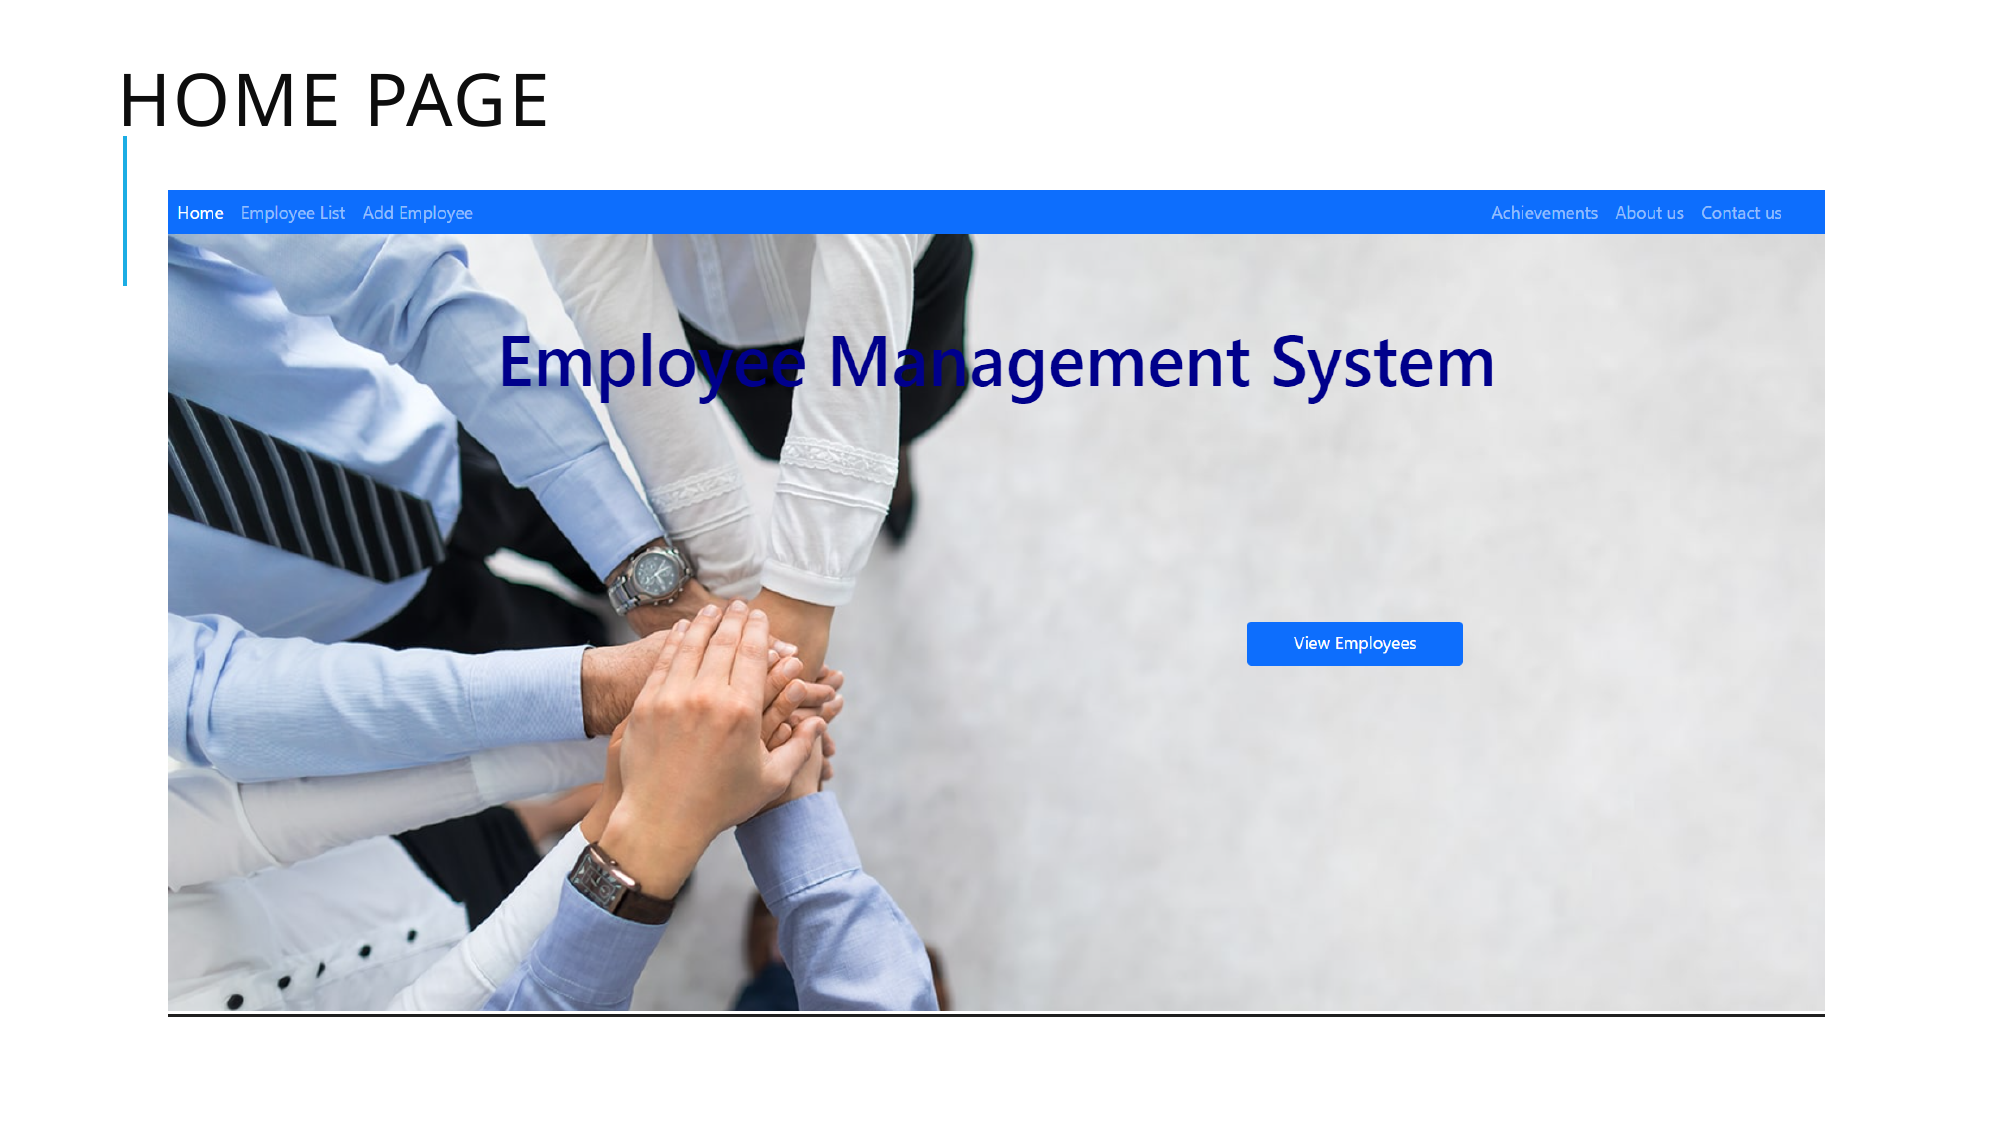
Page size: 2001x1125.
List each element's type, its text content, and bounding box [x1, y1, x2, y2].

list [168, 190, 1826, 1017]
title Home Page [102, 63, 1825, 149]
